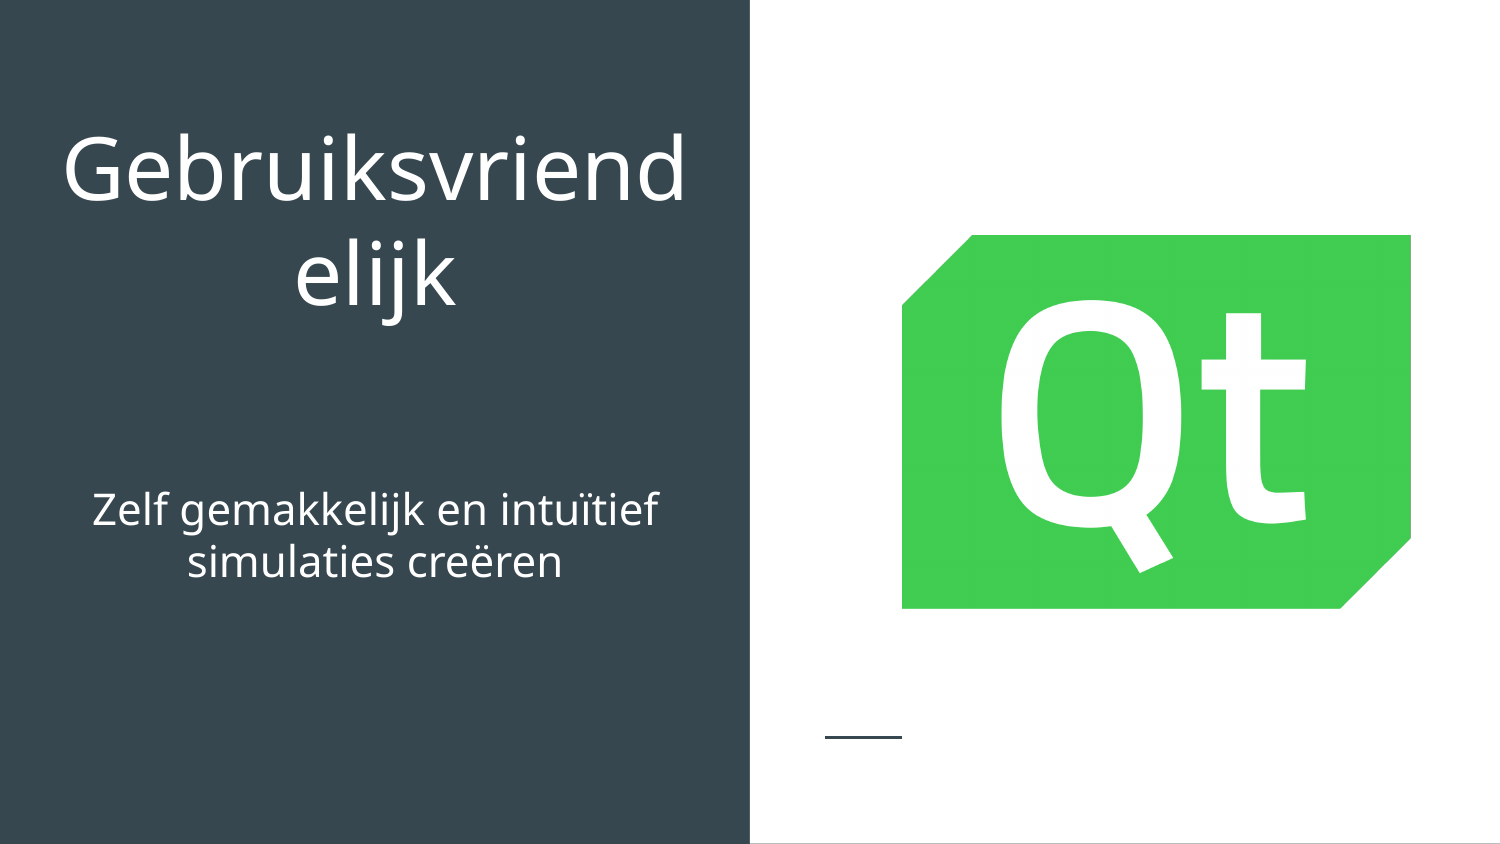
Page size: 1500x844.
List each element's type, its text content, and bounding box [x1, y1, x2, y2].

subtitle Zelf gemakkelijk en intuïtief simulaties creëren [43, 466, 708, 688]
picture [902, 235, 1411, 609]
title Gebruiksvriendelijk [43, 57, 708, 339]
